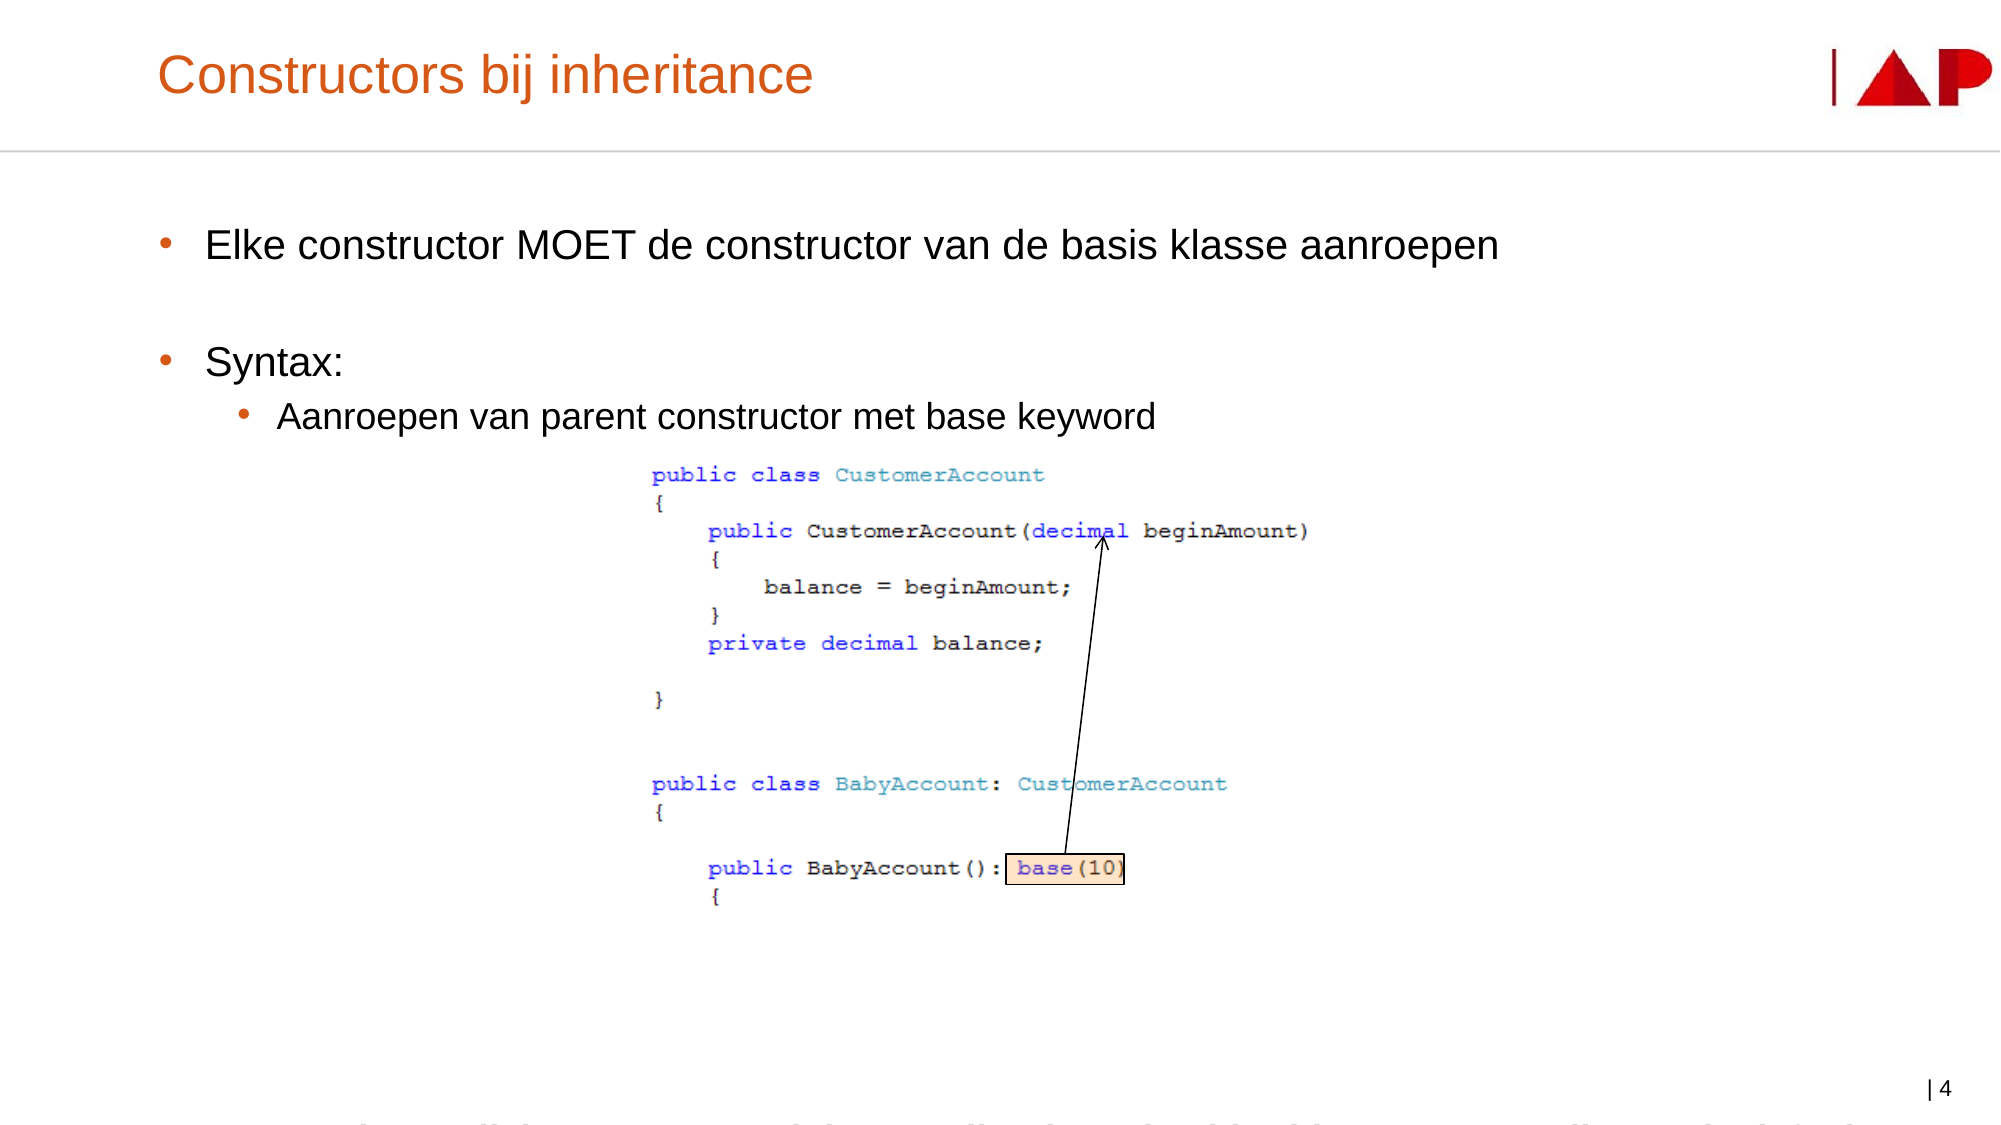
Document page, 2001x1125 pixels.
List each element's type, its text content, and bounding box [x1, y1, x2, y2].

slide_number | 4 [1425, 1061, 1953, 1113]
title Constructors bij inheritance [157, 0, 1843, 152]
list Elke constructor MOET de constructor van de basis klasse aanroepen Syntax: Aanroepen van parent constructor met base keyword Zonder expliciete aanroep zal de compiler de code uitbreiden met een call naar de default constructor van de basisklasse. [157, 217, 1955, 1023]
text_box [924, 675, 1244, 715]
picture [1843, 10, 2000, 142]
picture [640, 457, 1330, 910]
